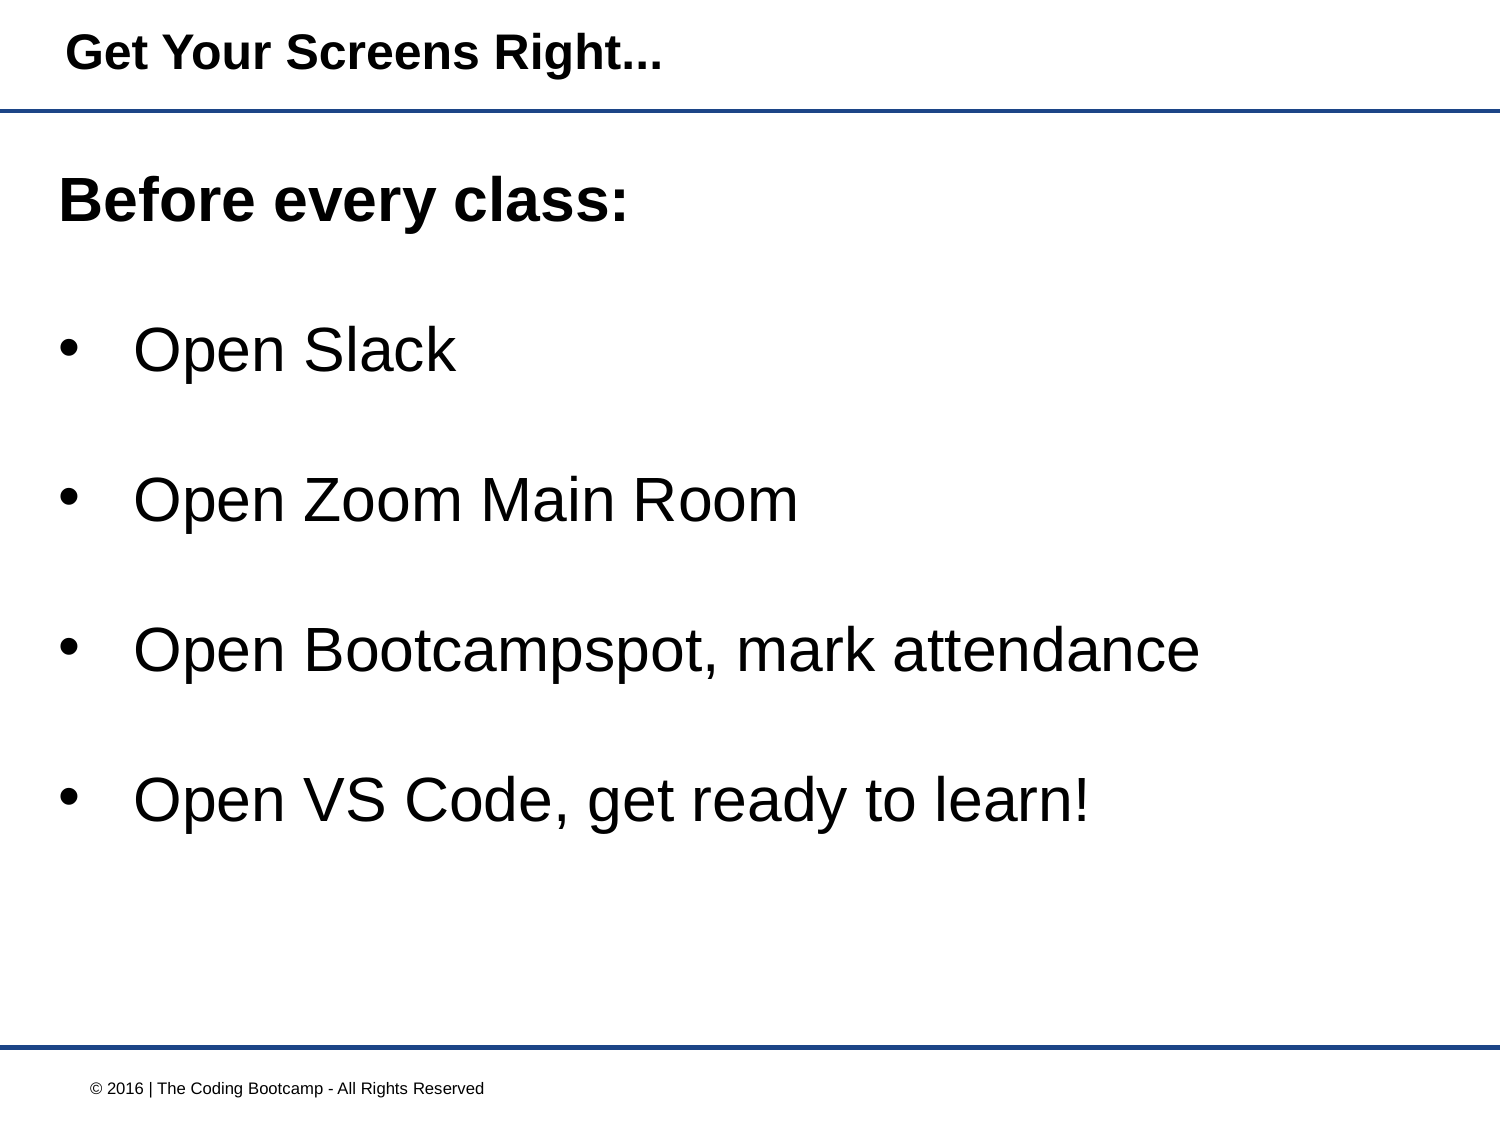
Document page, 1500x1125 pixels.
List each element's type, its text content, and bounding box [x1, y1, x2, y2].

title Get Your Screens Right... [50, 0, 948, 108]
text_box Before every class: Open Slack Open Zoom Main Room Open Bootcampspot, mark attendance Open VS Code, get ready to learn! [43, 151, 1457, 1045]
